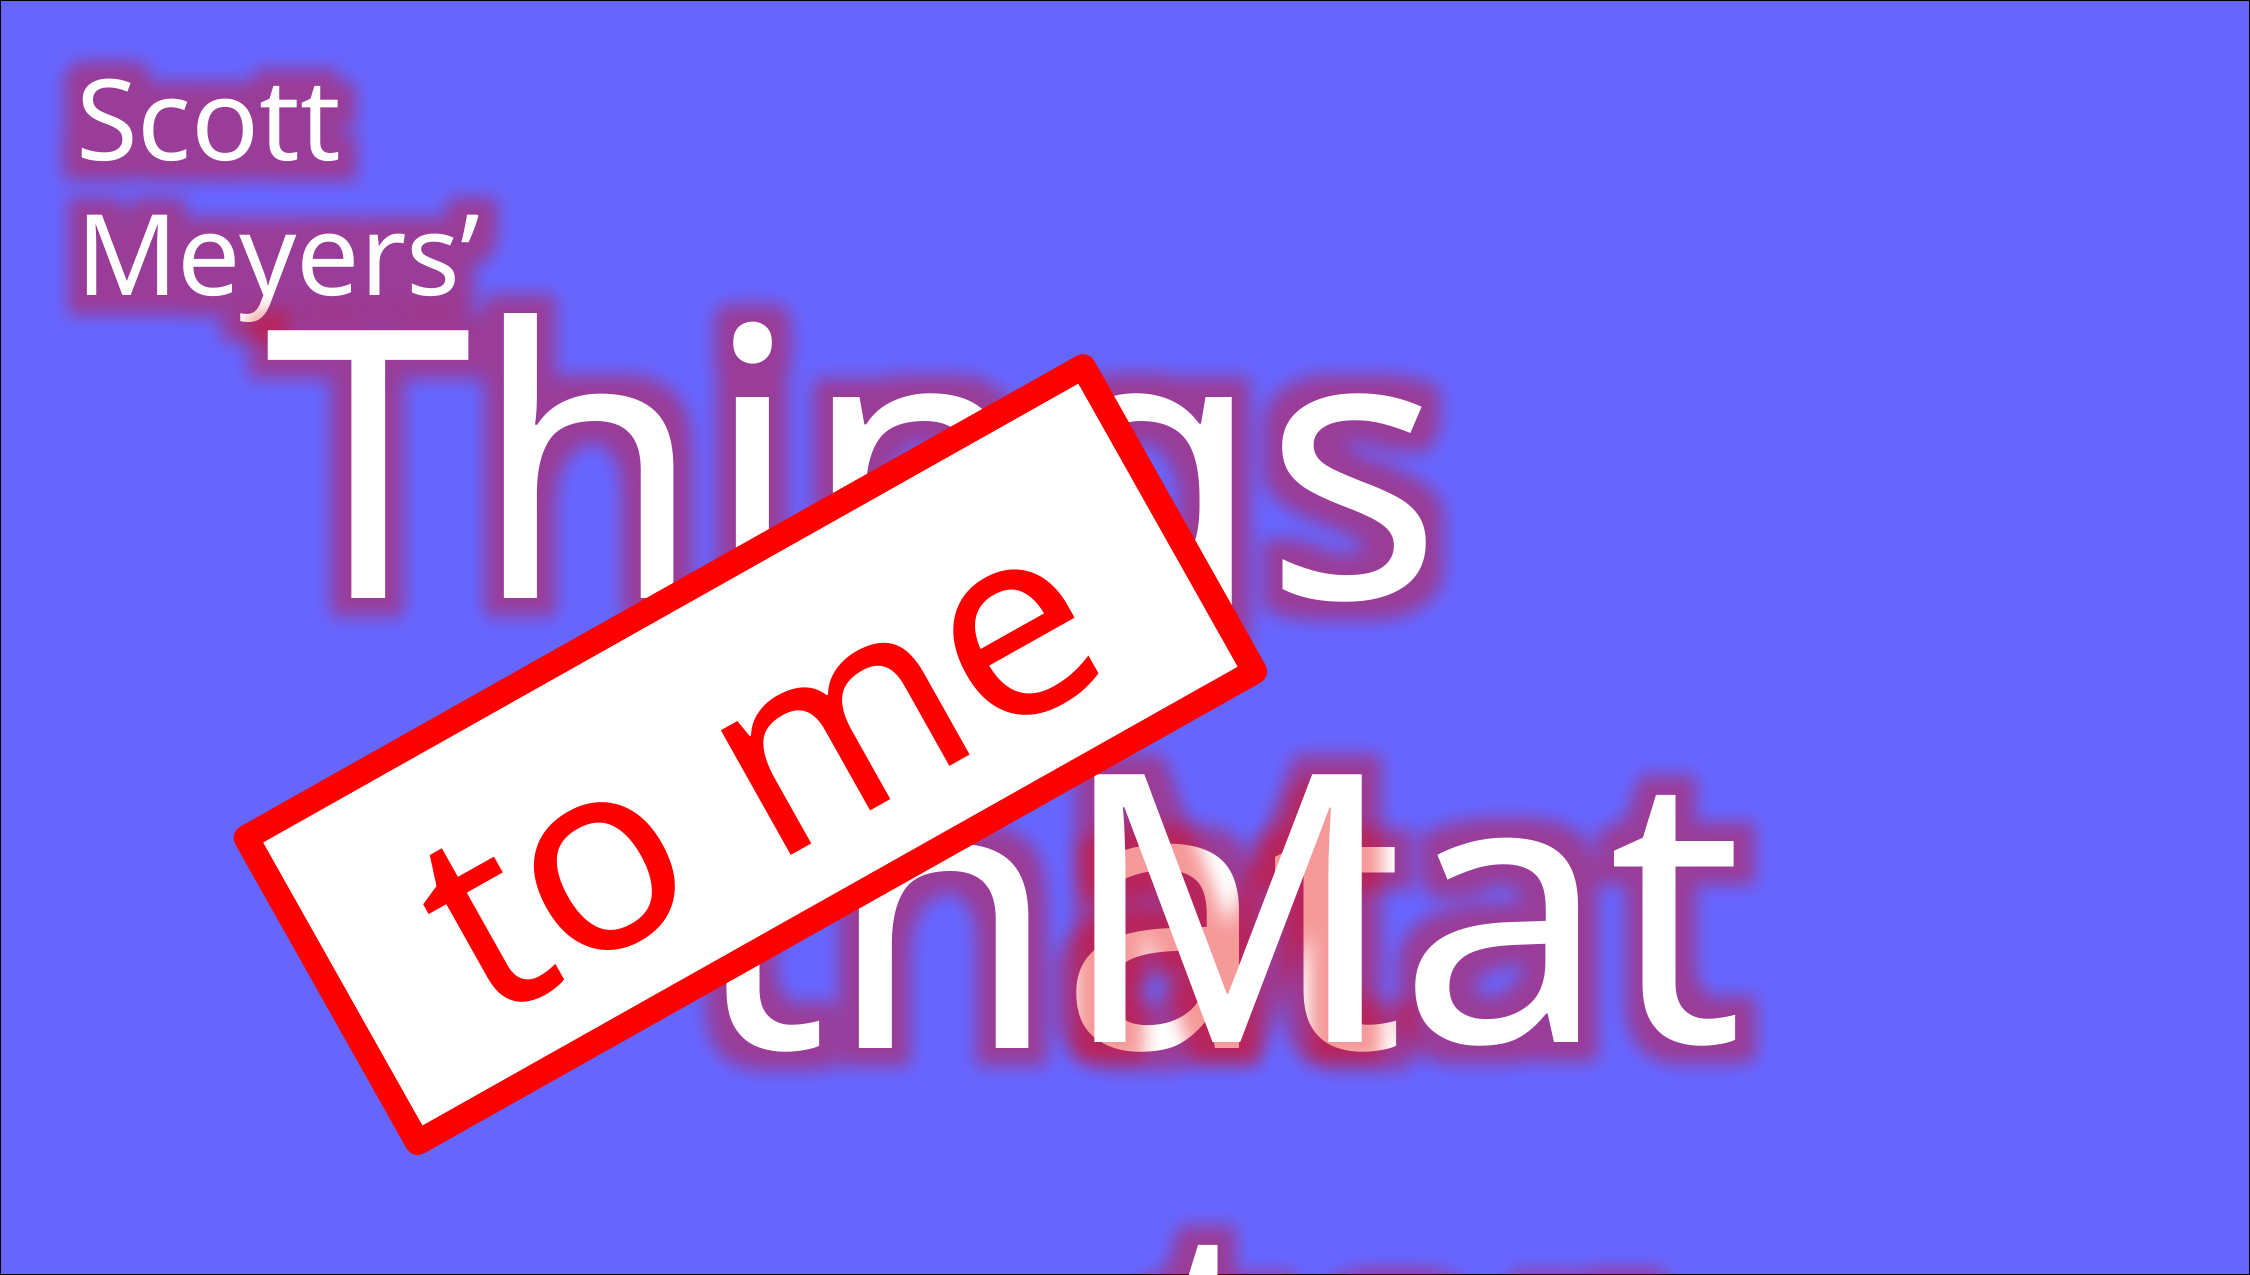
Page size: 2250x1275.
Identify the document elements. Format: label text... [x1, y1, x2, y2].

text_box to me [246, 366, 1255, 1143]
text_box Things that [243, 216, 1855, 1131]
text_box Scott Meyers’ [76, 40, 593, 326]
text_box Matter [1007, 660, 1796, 1275]
text_box [0, 0, 2250, 1275]
